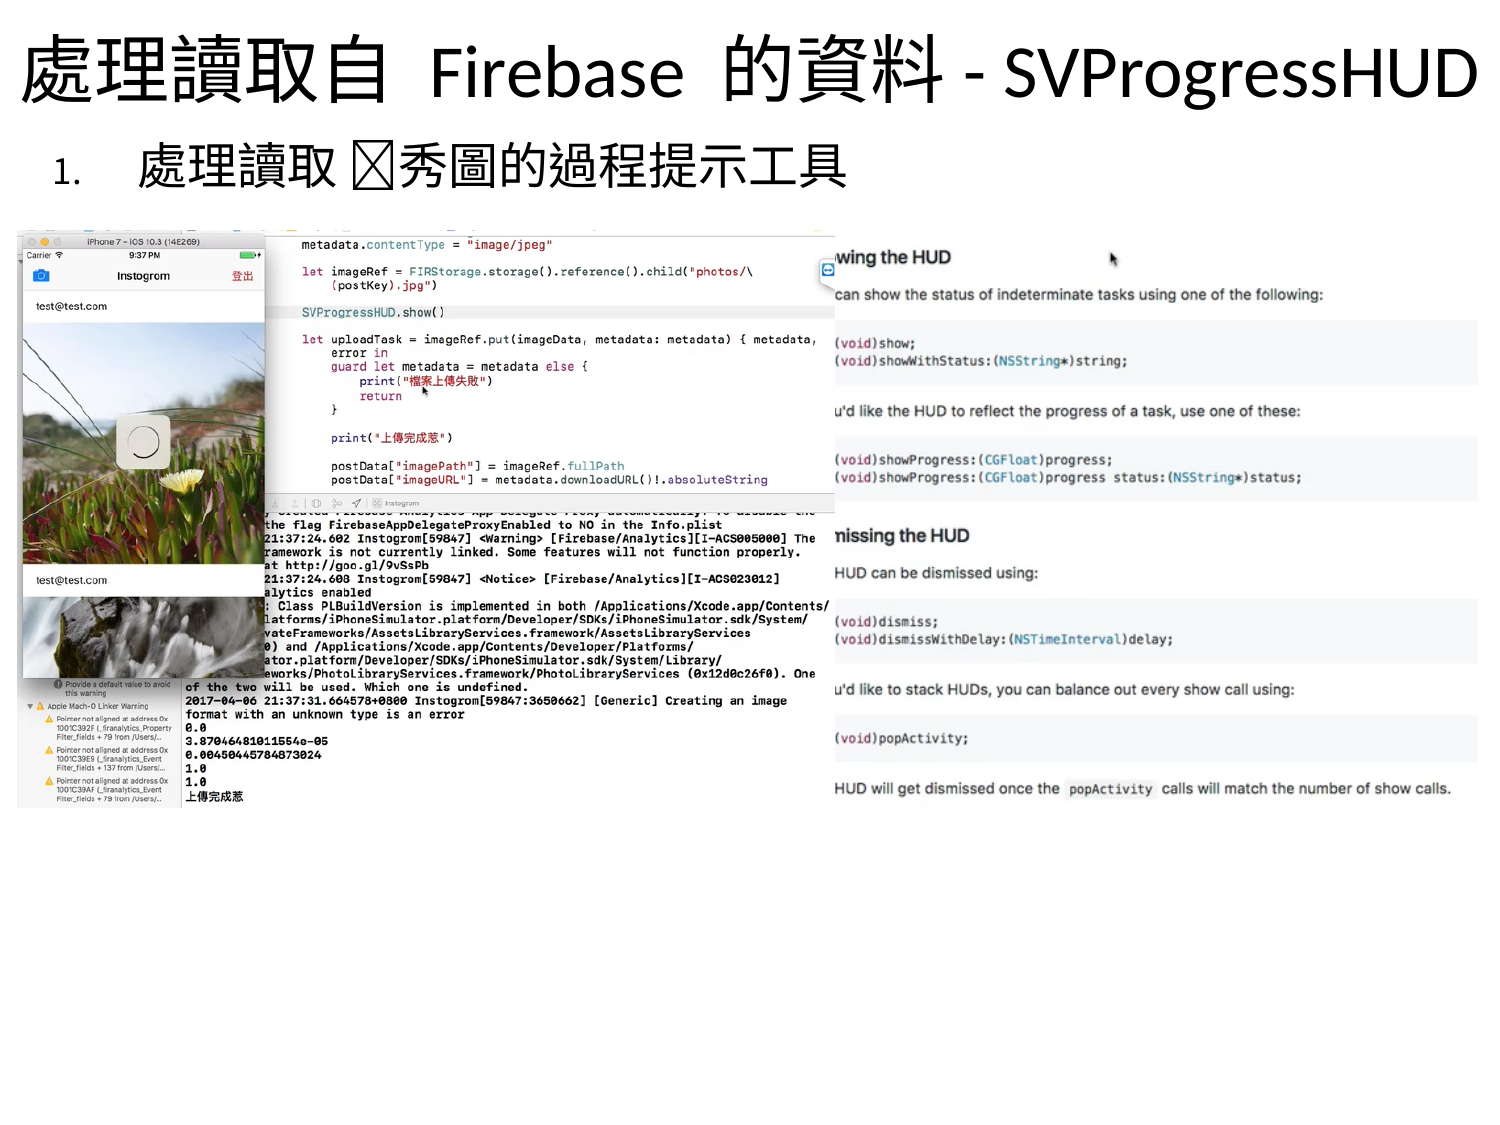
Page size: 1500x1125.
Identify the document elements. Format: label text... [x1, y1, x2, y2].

picture [17, 230, 1478, 809]
title 處理讀取自 Firebase 的資料- SVProgressHUD [0, 0, 1500, 137]
list 處理讀取 秀圖的過程提示工具 [37, 127, 1464, 240]
